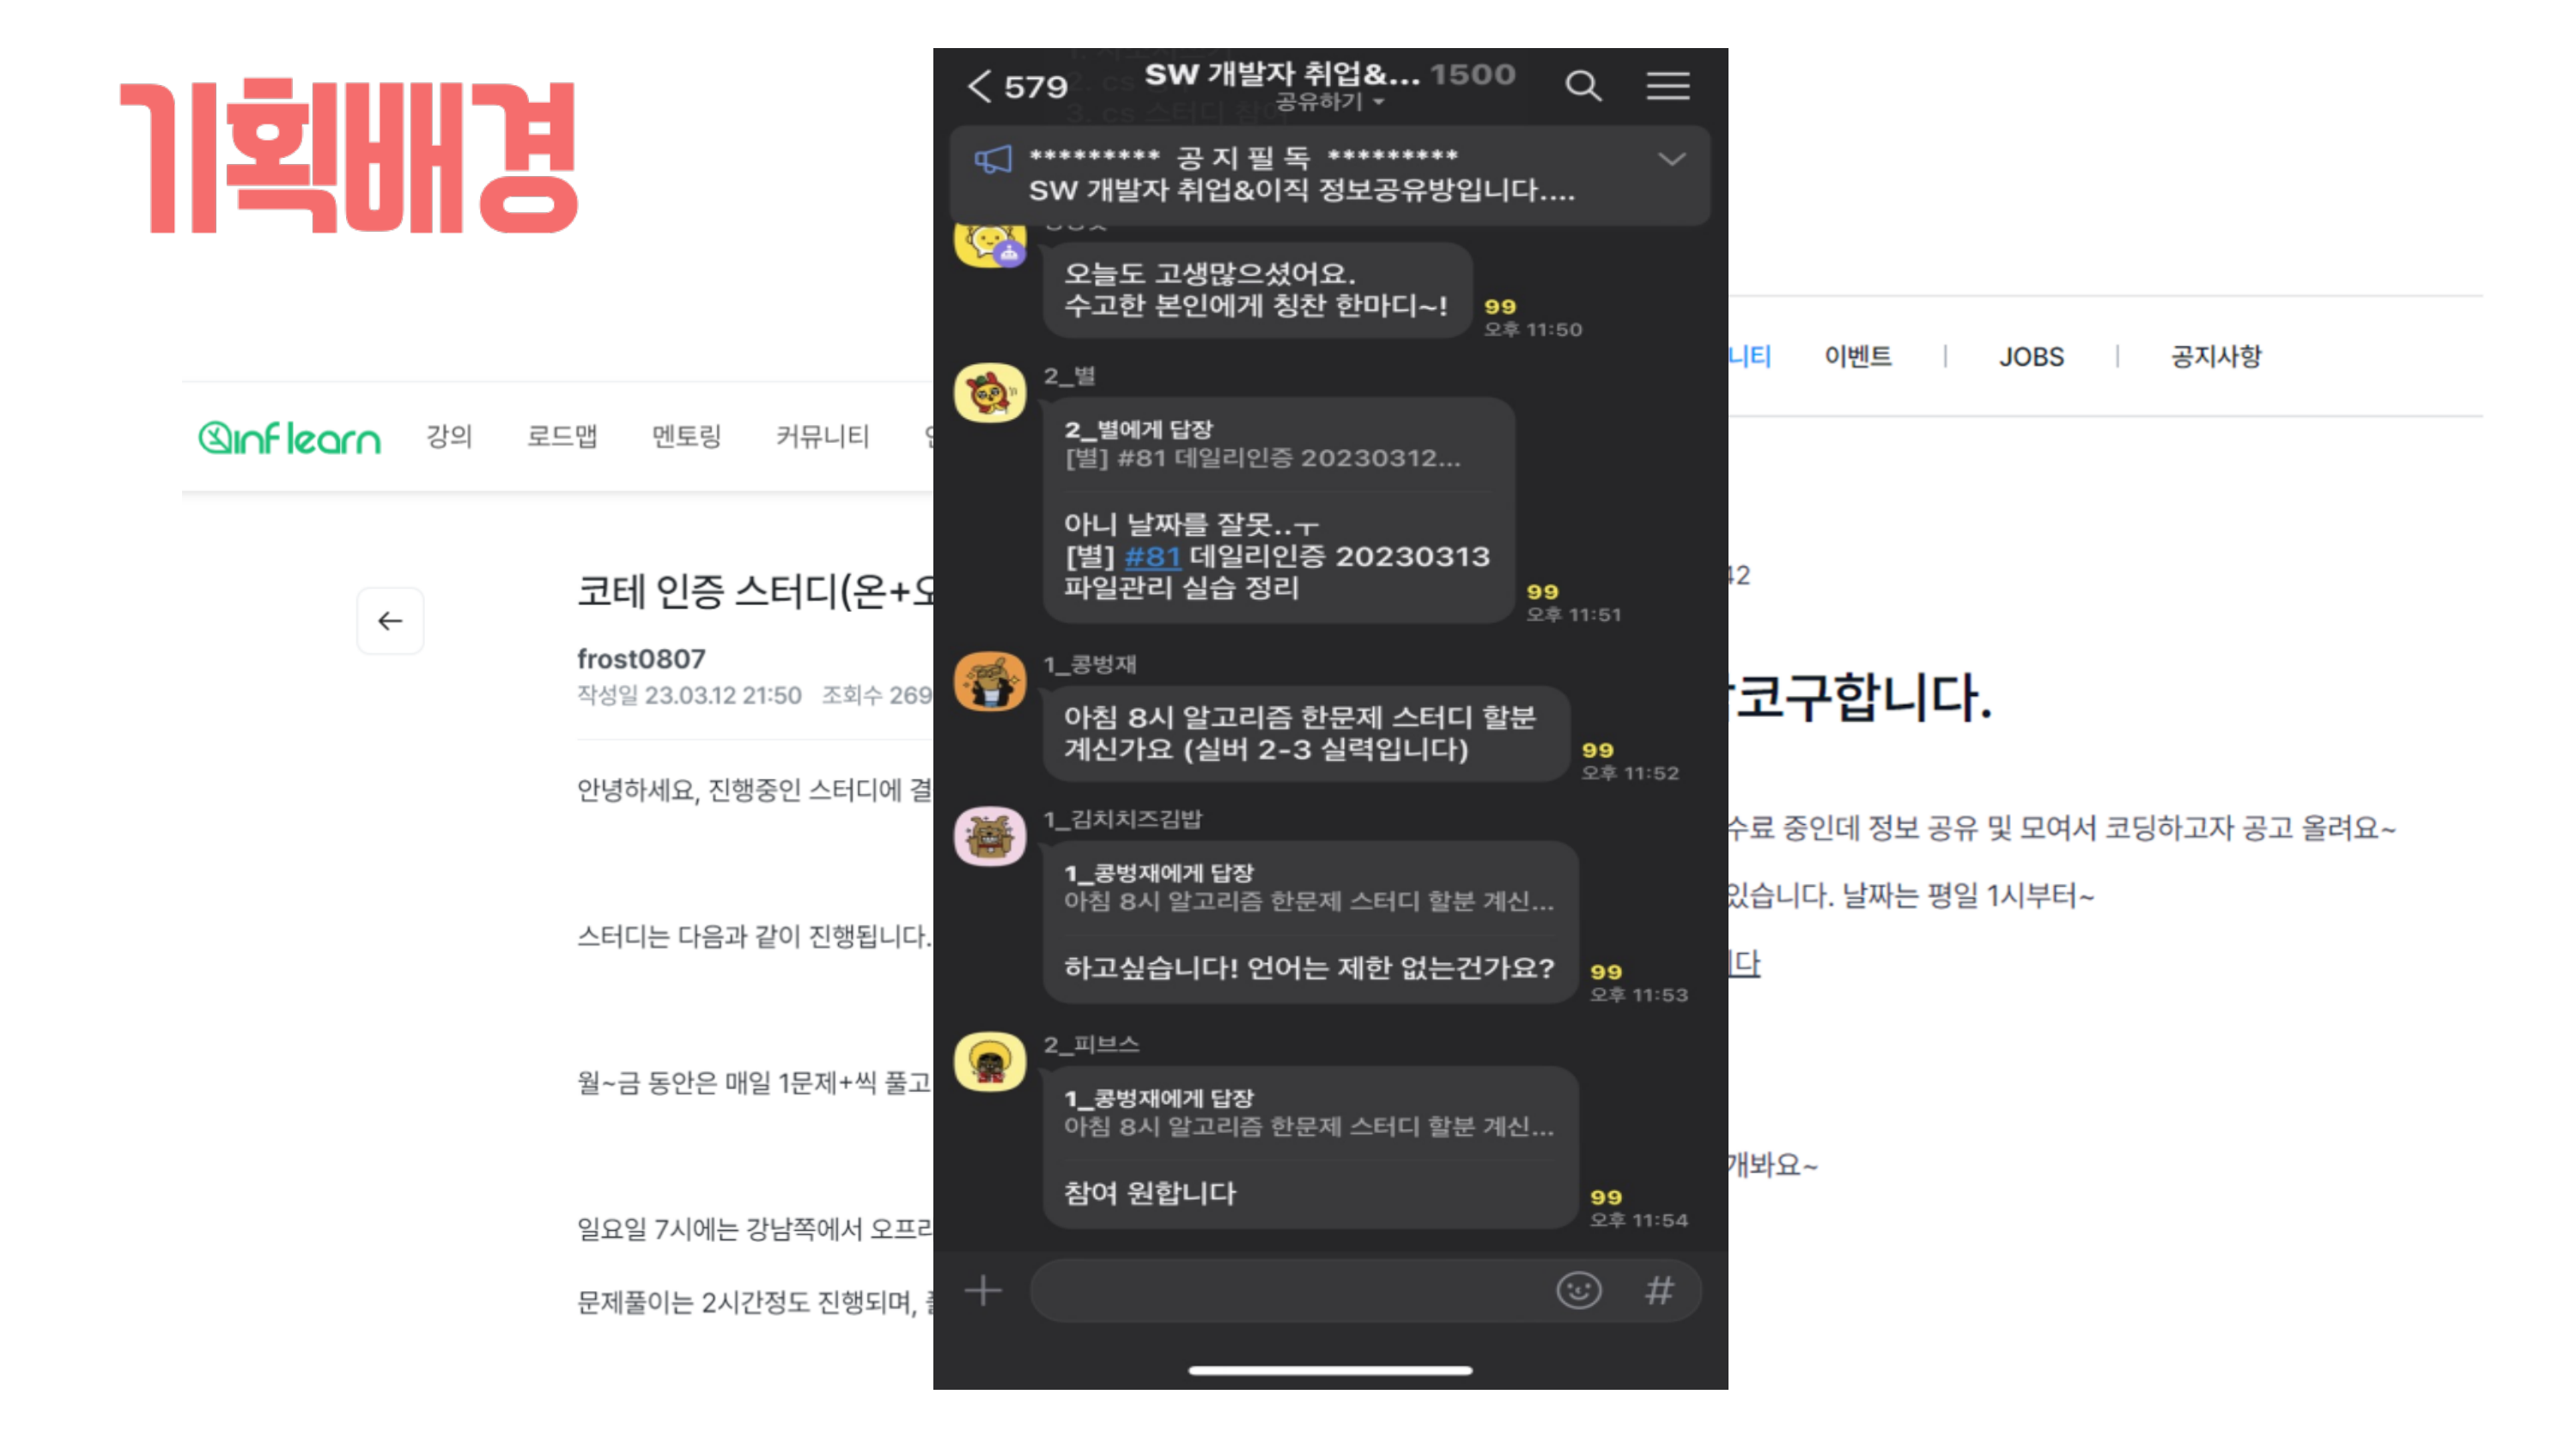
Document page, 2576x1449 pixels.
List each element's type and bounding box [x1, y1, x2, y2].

text_box [182, 368, 929, 1373]
text_box [933, 47, 1728, 1390]
picture [88, 7, 679, 320]
text_box [1731, 255, 2506, 1264]
